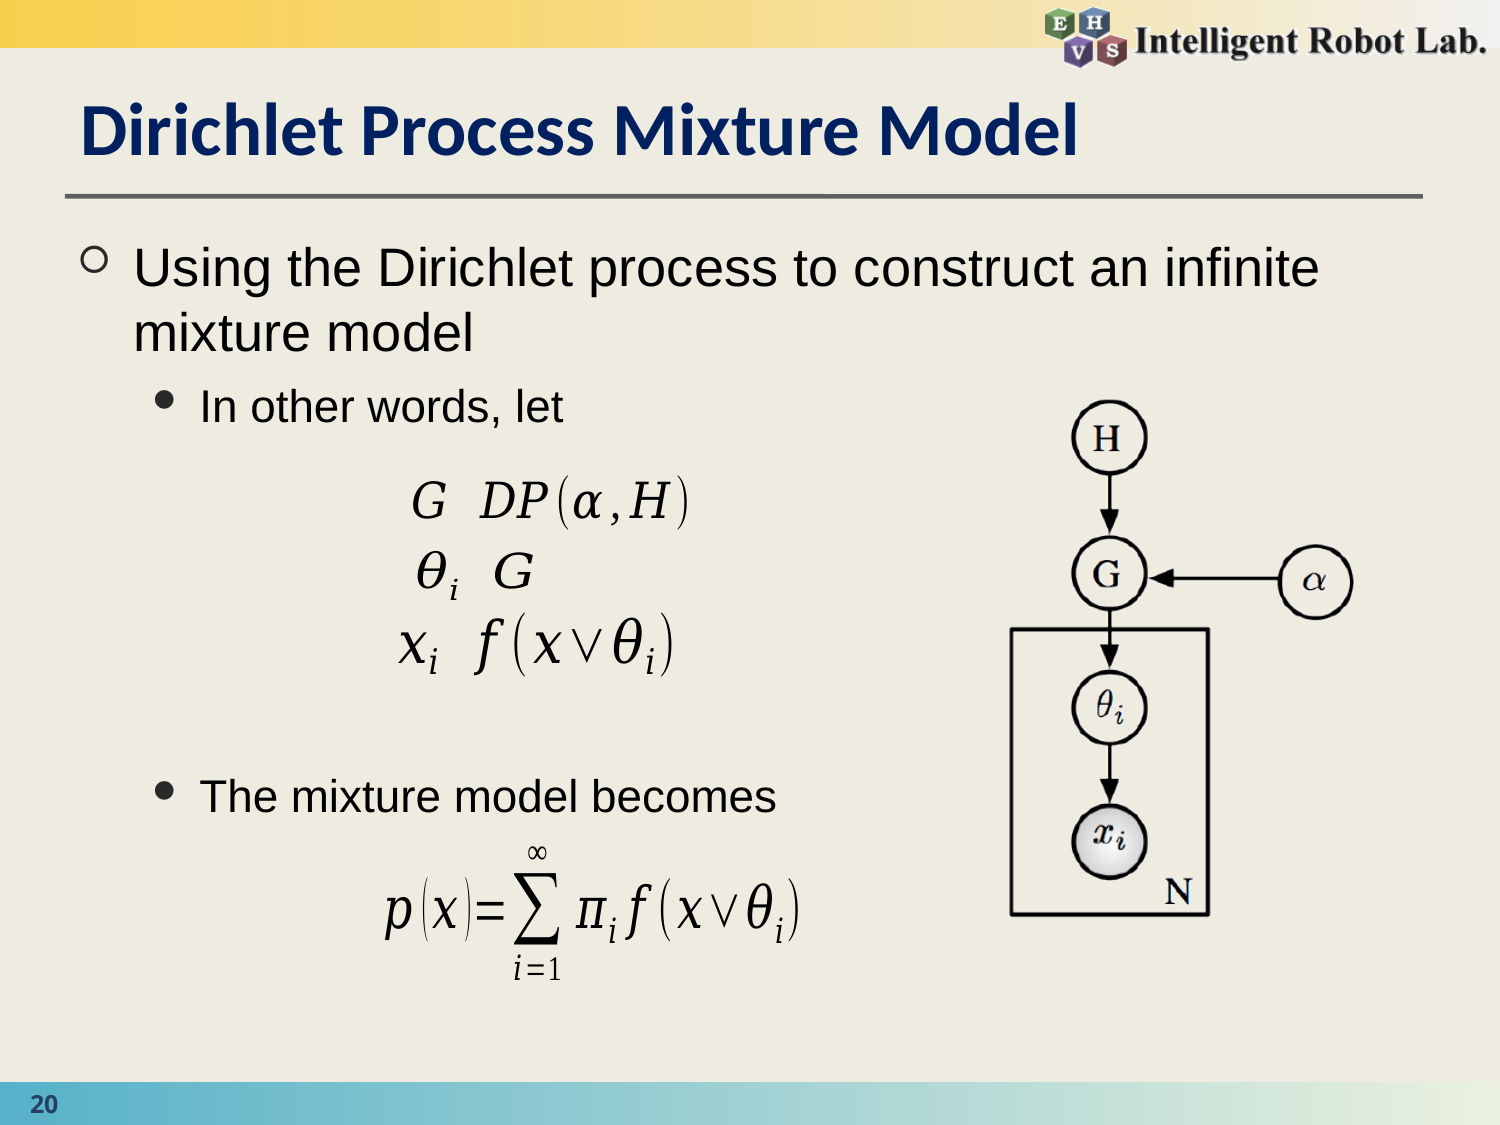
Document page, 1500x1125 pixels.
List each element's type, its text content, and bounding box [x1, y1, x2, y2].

picture [1045, 7, 1489, 68]
title Dirichlet Process Mixture Model [64, 66, 1413, 178]
picture [974, 385, 1379, 932]
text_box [395, 471, 692, 685]
slide_number 20 [0, 1070, 89, 1125]
